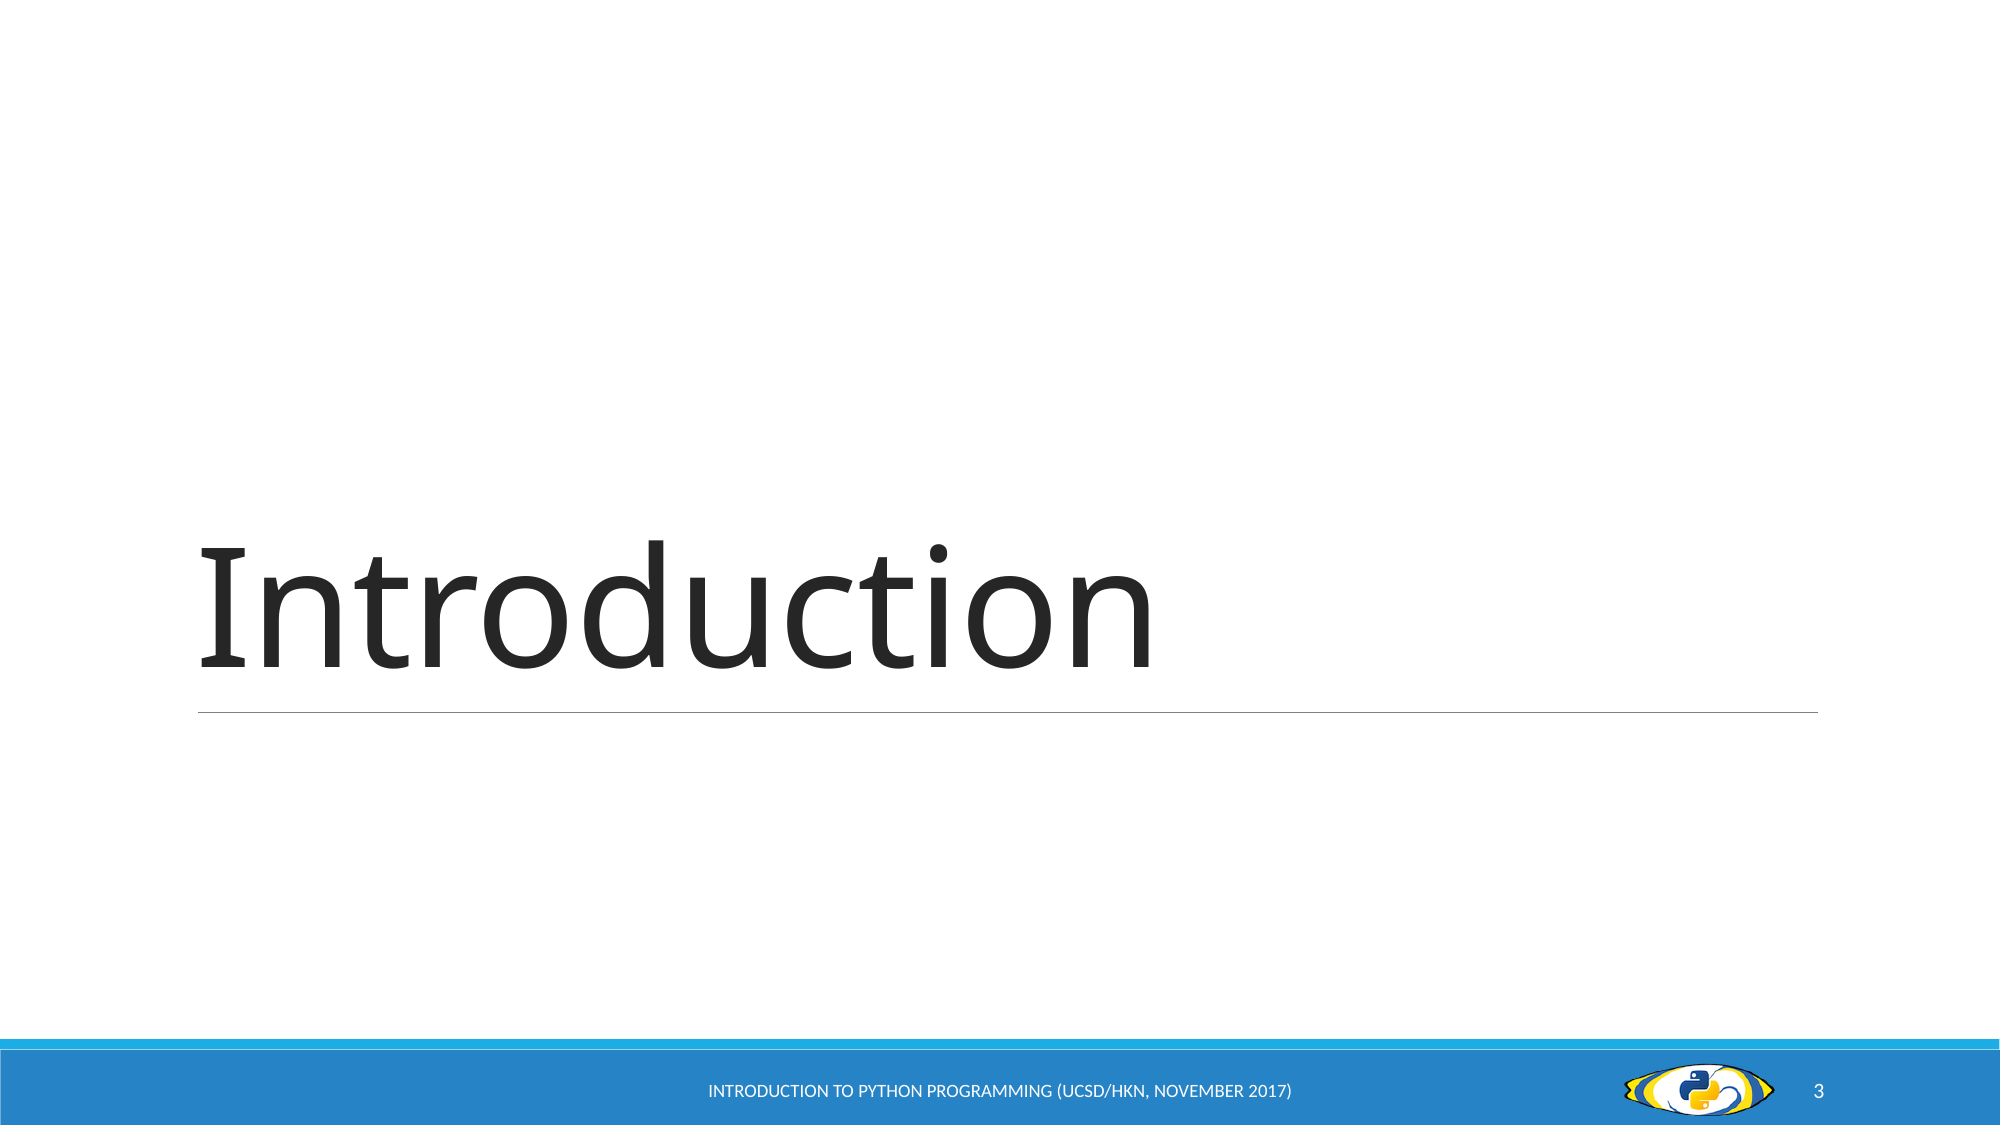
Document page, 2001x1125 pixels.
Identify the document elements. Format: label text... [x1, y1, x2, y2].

footer Introduction to Python Programming (UCSD/HKN, November 2017) [604, 1059, 1396, 1120]
title Introduction [180, 124, 1830, 710]
slide_number 3 [1624, 1059, 1840, 1120]
